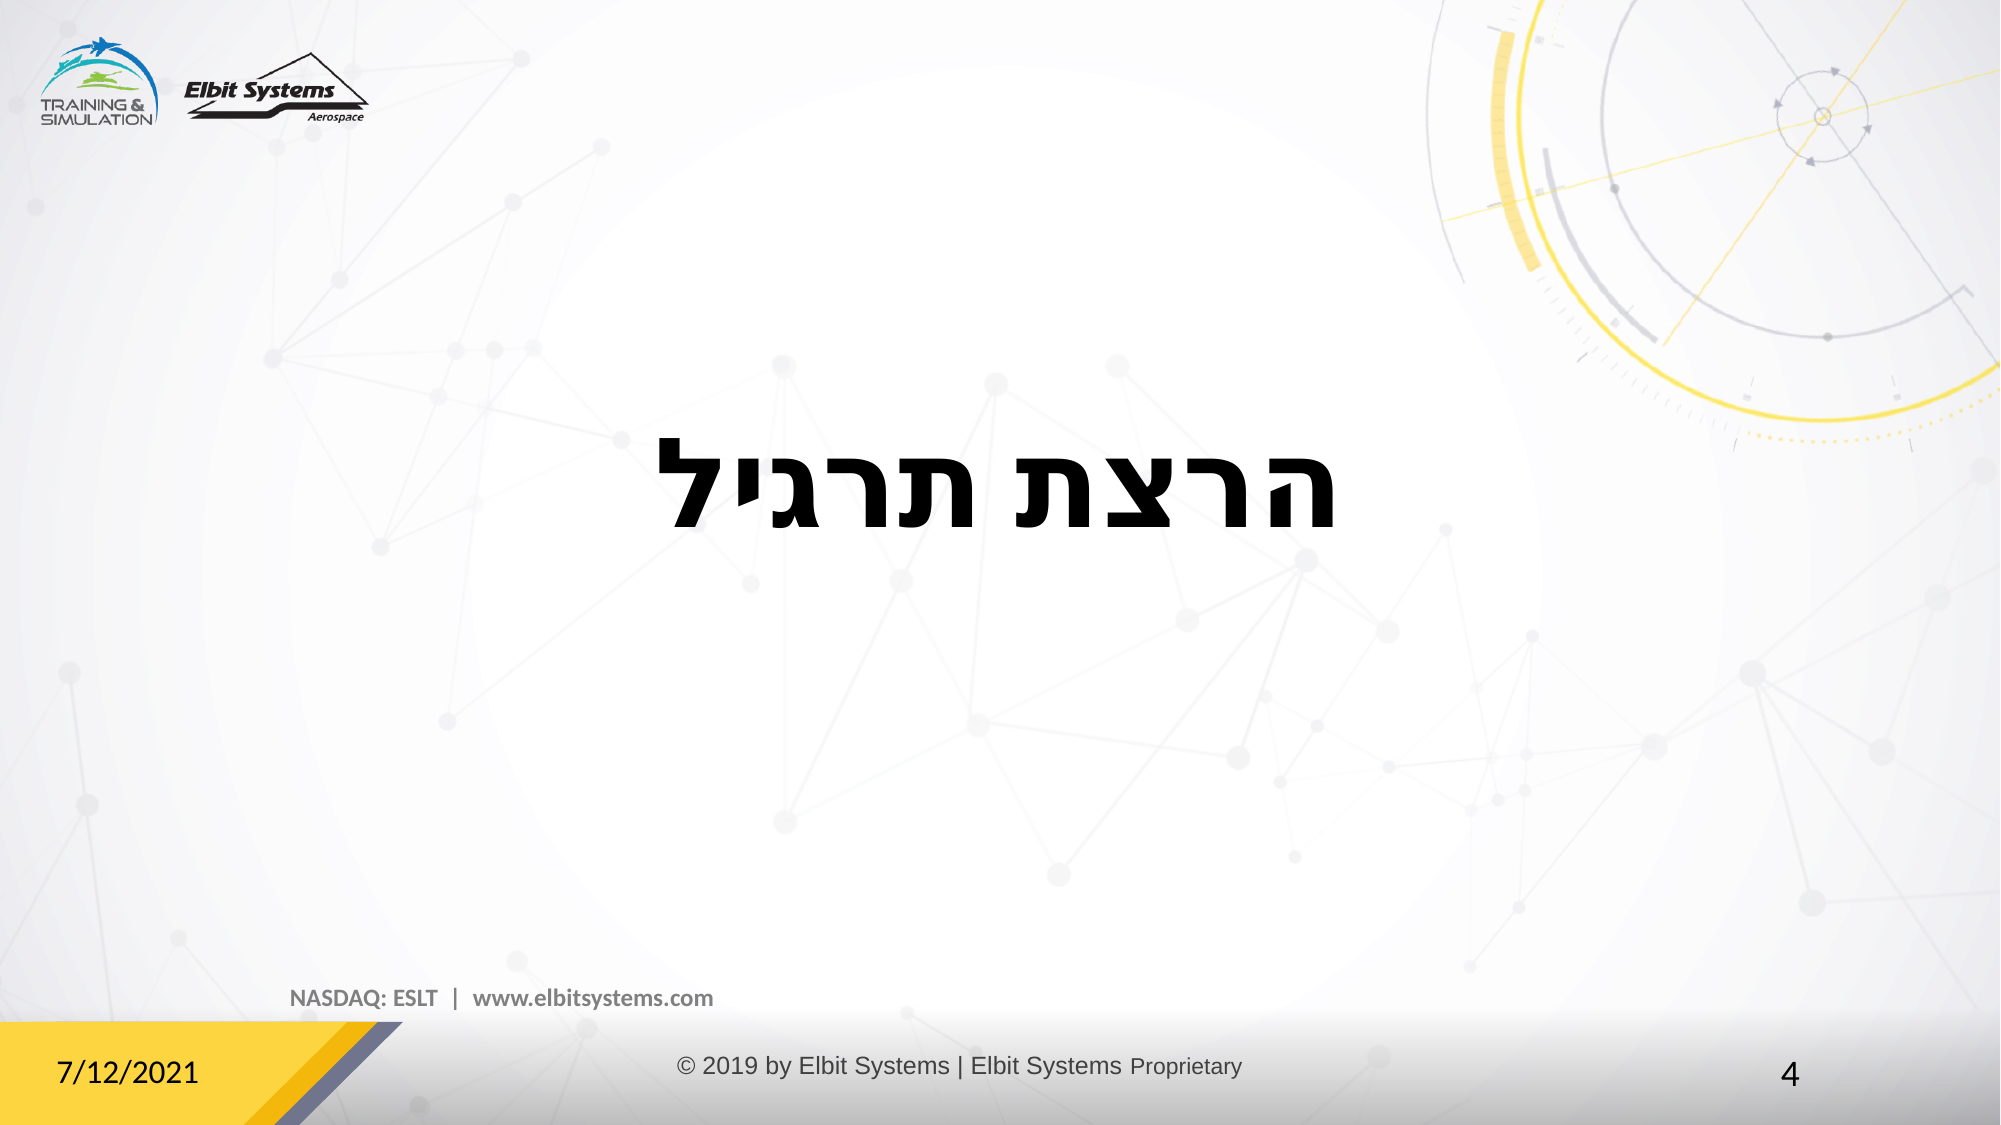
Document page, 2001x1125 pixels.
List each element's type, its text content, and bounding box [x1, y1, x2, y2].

title הרצת תרגיל [0, 0, 2000, 1125]
